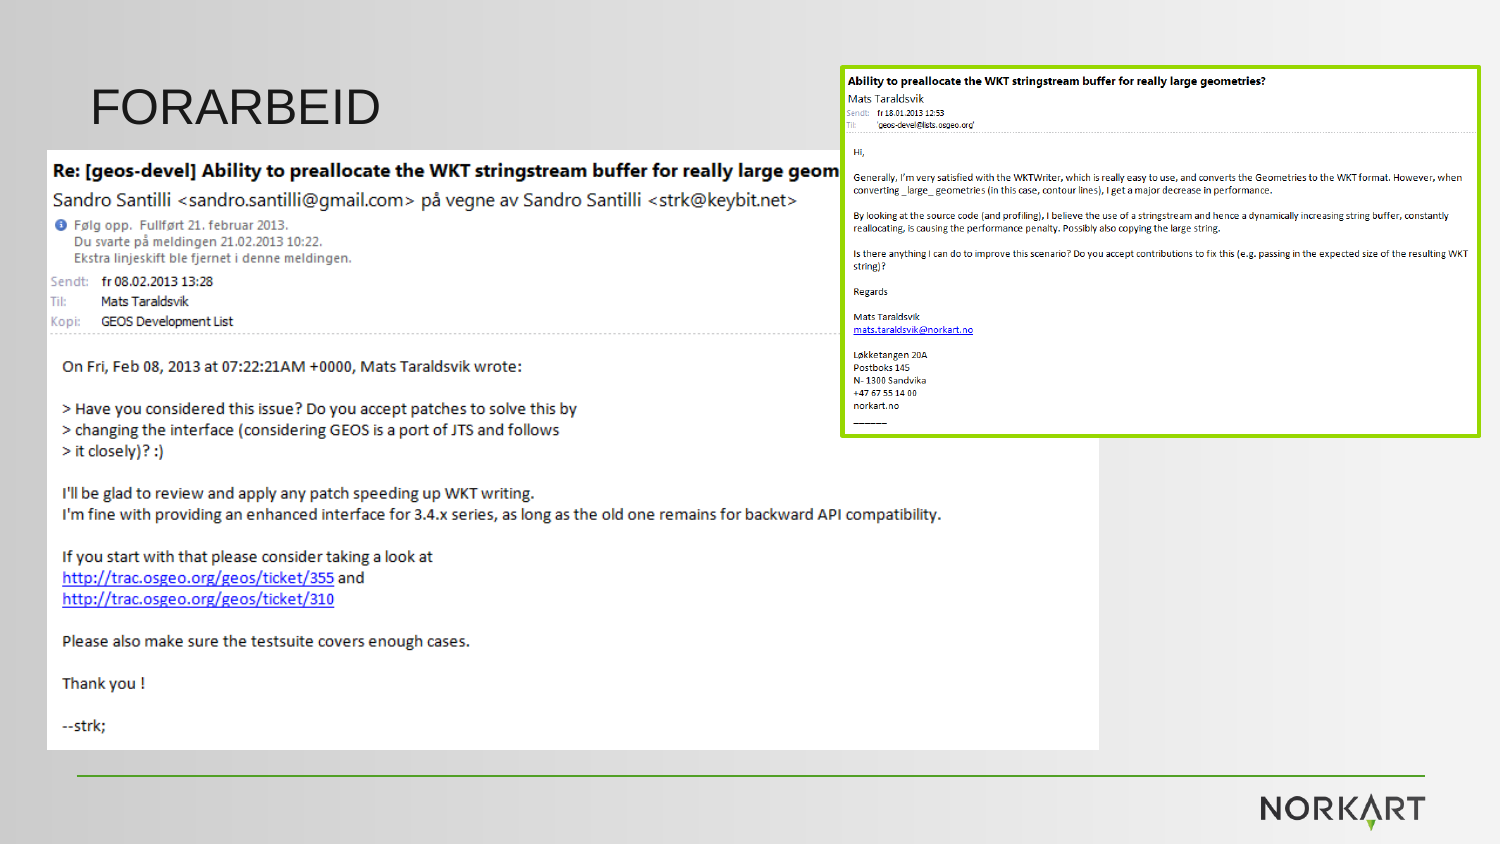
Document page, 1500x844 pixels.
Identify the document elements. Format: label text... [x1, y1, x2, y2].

picture [1252, 789, 1436, 837]
picture [47, 69, 1478, 750]
title Forarbeid [75, 33, 1425, 149]
